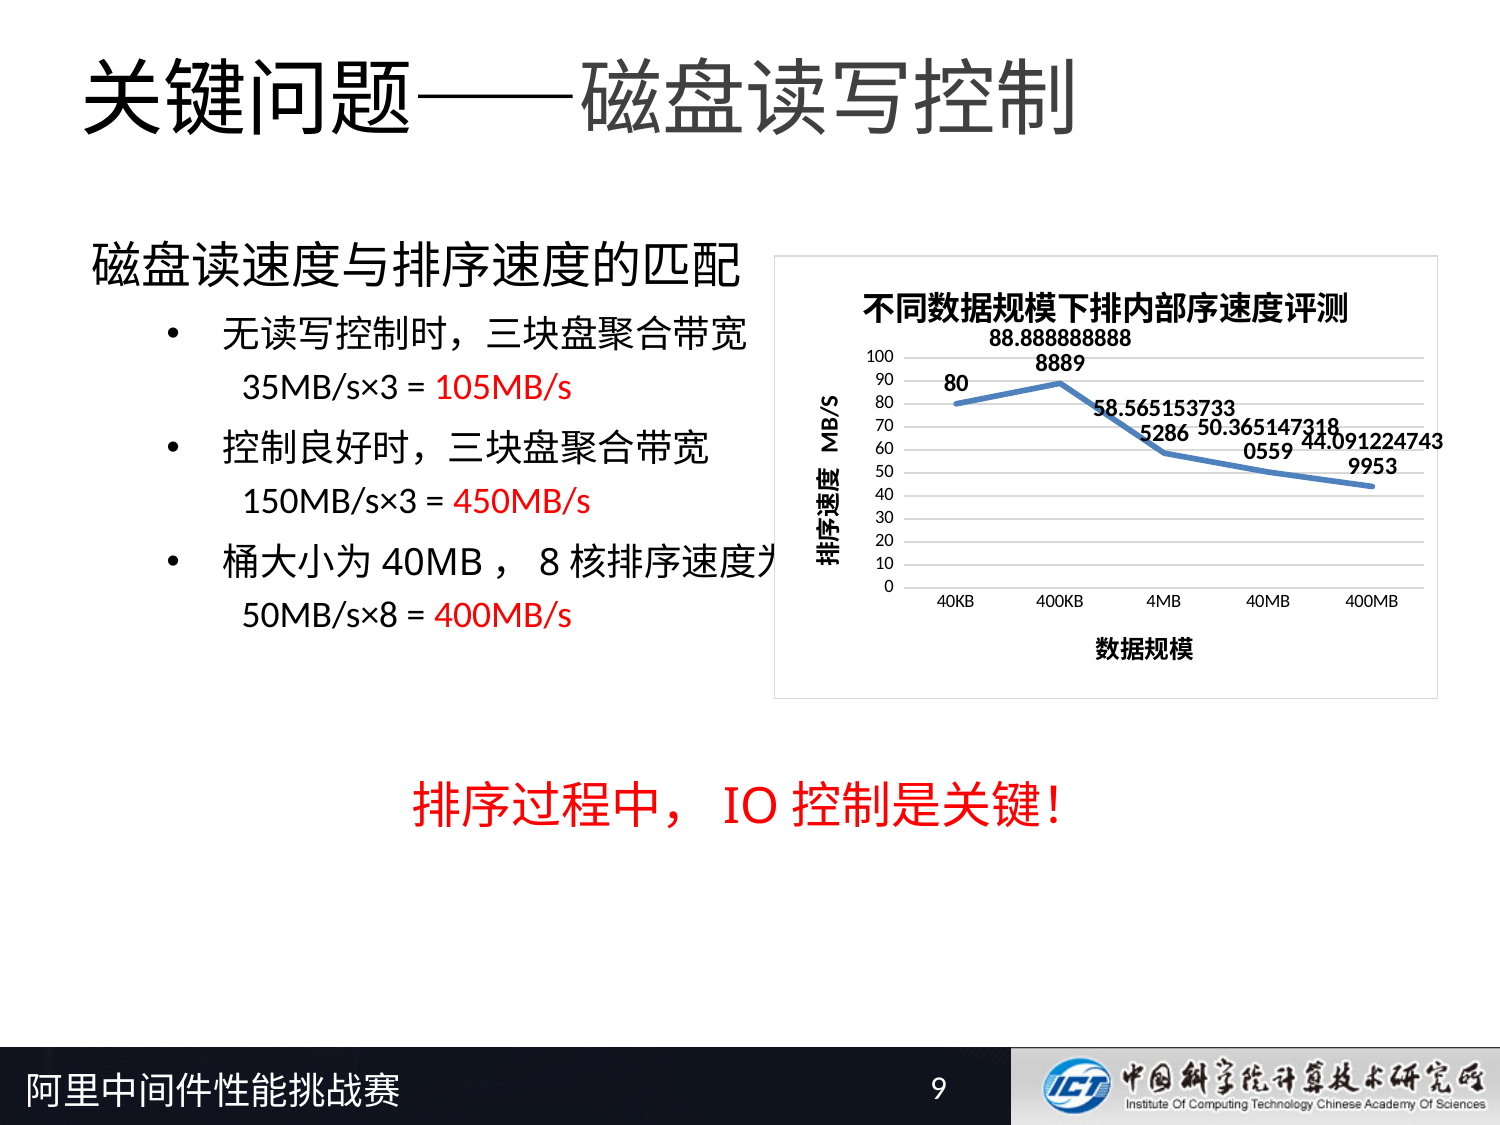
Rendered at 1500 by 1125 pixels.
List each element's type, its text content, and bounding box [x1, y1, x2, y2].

list 磁盘读速度与排序速度的匹配 无读写控制时，三块盘聚合带宽 35MB/s×3 = 105MB/s 控制良好时，三块盘聚合带宽 150MB/s×3 = 450MB/s 桶大小为40MB，8核排序速度为 50MB/s×8 = 400MB/s 排序过程中，IO控制是关键！ [76, 219, 1427, 984]
title 关键问题——磁盘读写控制 [64, 30, 1415, 159]
chart [773, 255, 1445, 700]
picture [0, 1047, 1500, 1125]
